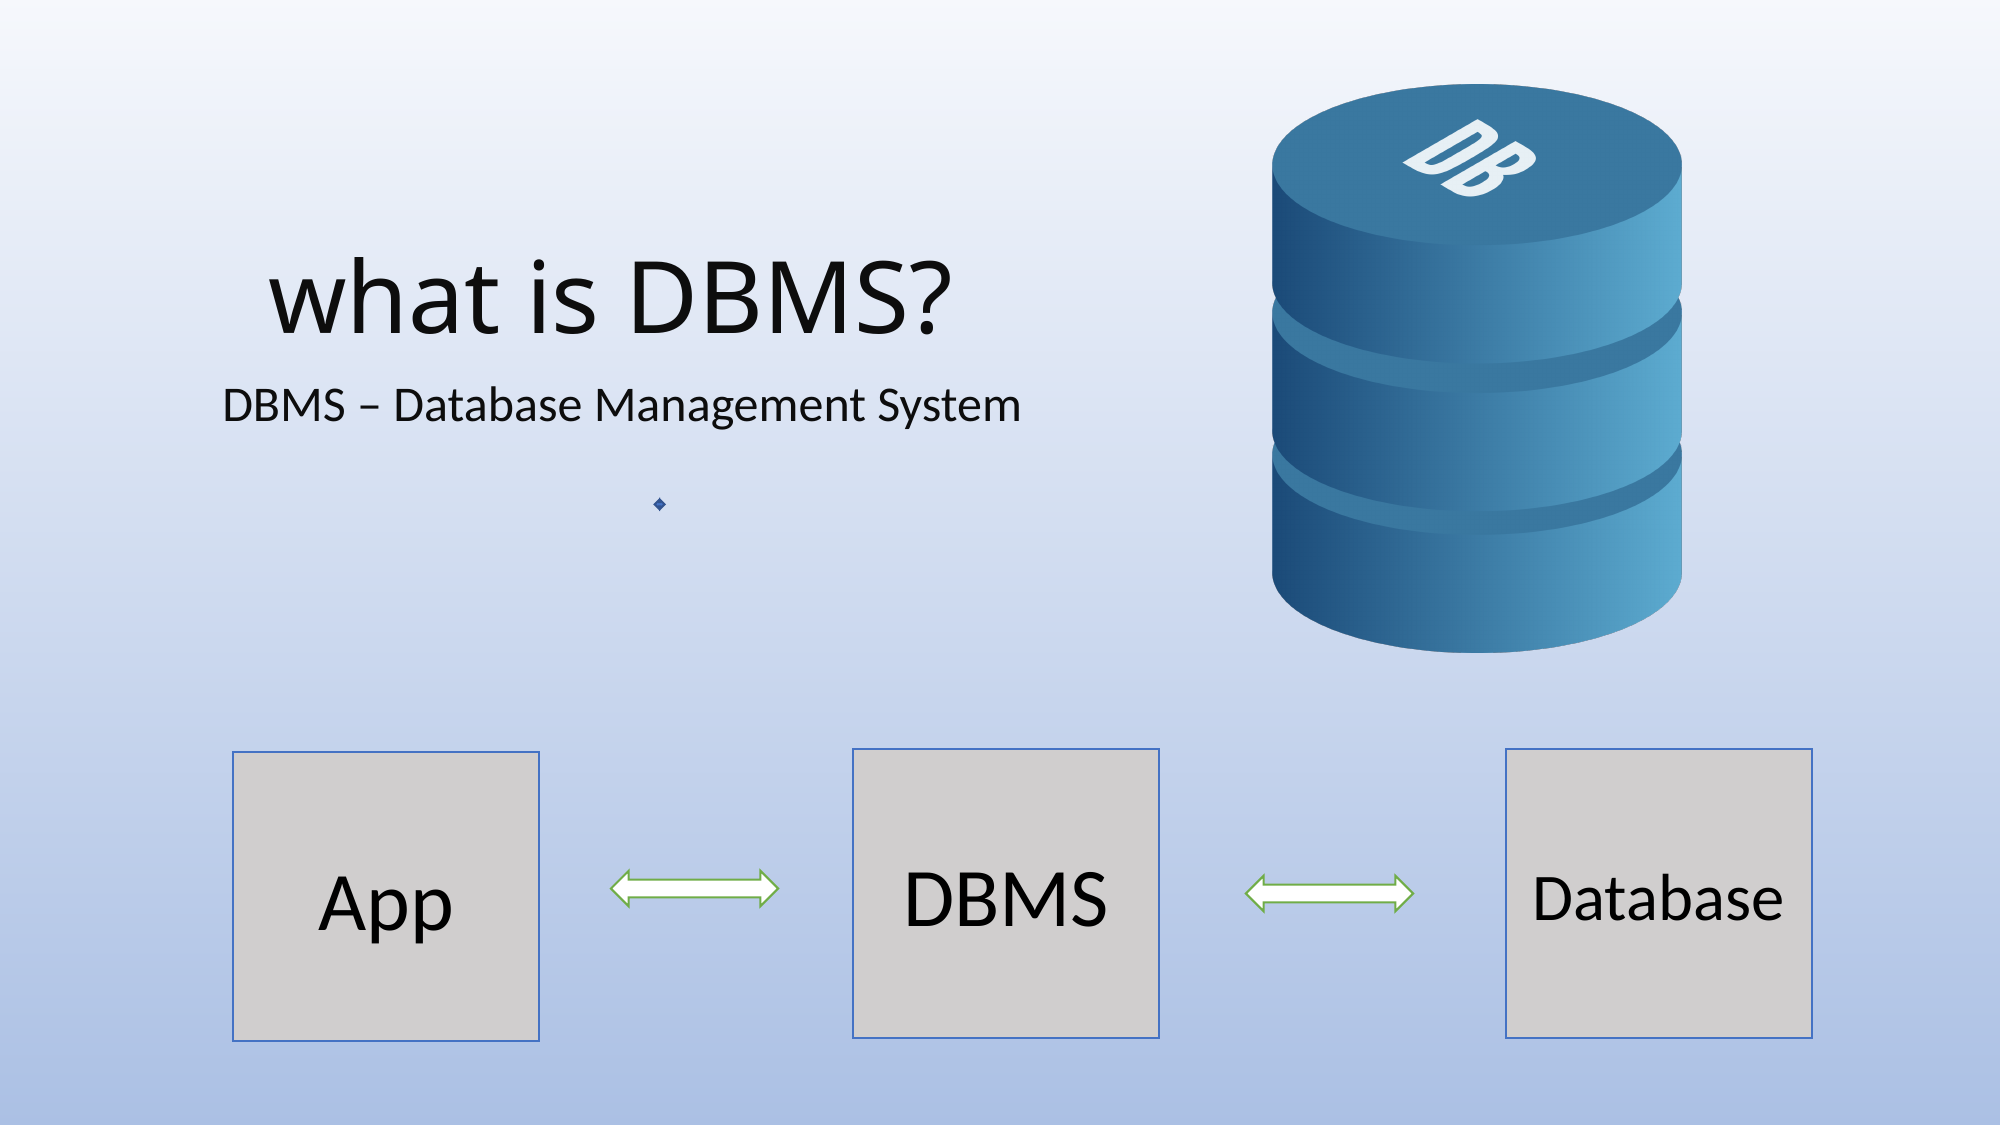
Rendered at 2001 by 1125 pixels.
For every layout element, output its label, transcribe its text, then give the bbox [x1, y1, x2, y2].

subtitle DBMS – Database Management System [0, 371, 1489, 738]
text_box DBMS [852, 748, 1160, 1039]
title what is DBMS? [0, 201, 1272, 363]
text_box [609, 868, 780, 909]
text_box [1244, 873, 1415, 914]
text_box [653, 497, 667, 512]
text_box App [232, 751, 540, 1042]
picture [1272, 84, 1682, 653]
text_box Database [1505, 748, 1813, 1039]
